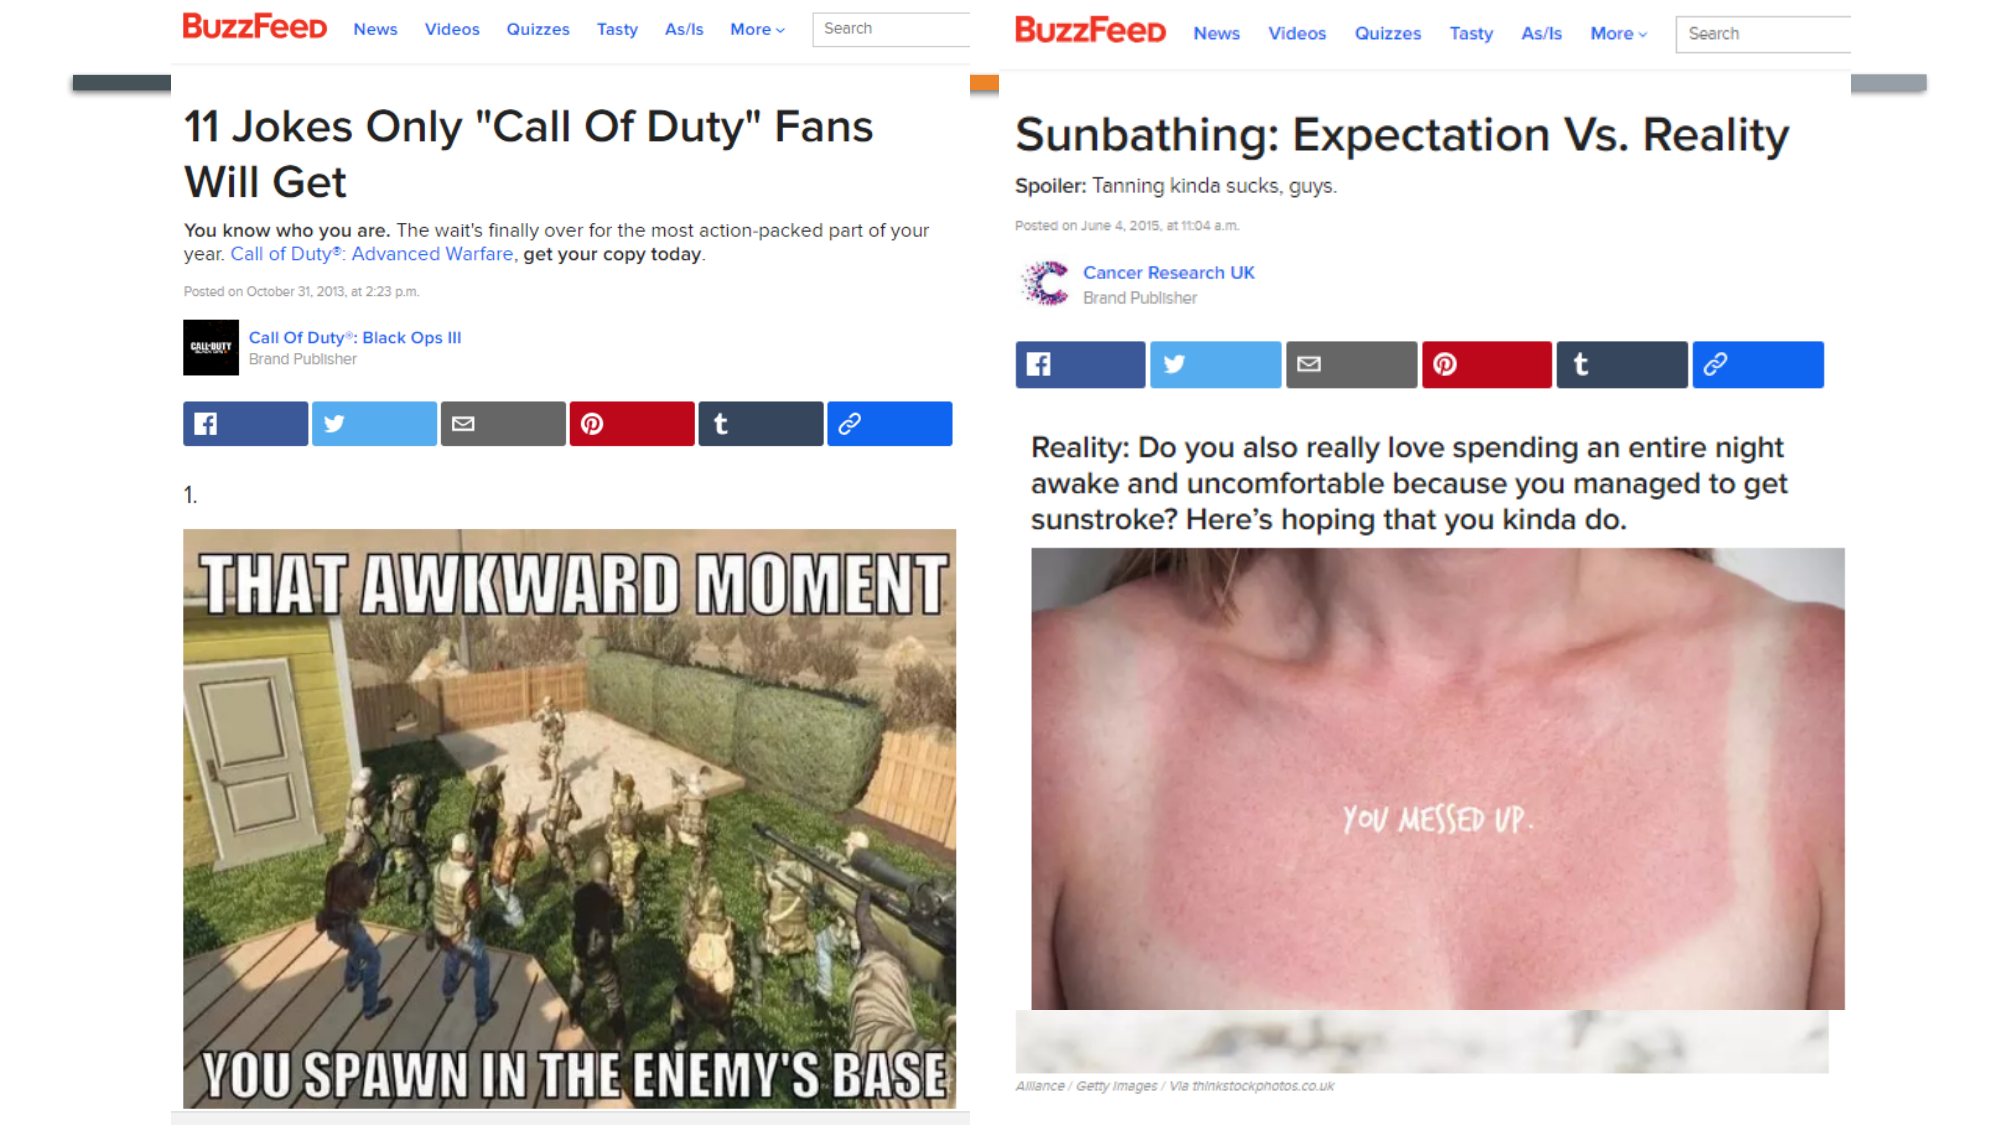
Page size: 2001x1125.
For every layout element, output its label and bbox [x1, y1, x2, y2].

text_box [998, 422, 1864, 1010]
picture [998, 0, 1852, 422]
picture [998, 1010, 1852, 1106]
picture [170, 0, 971, 1125]
